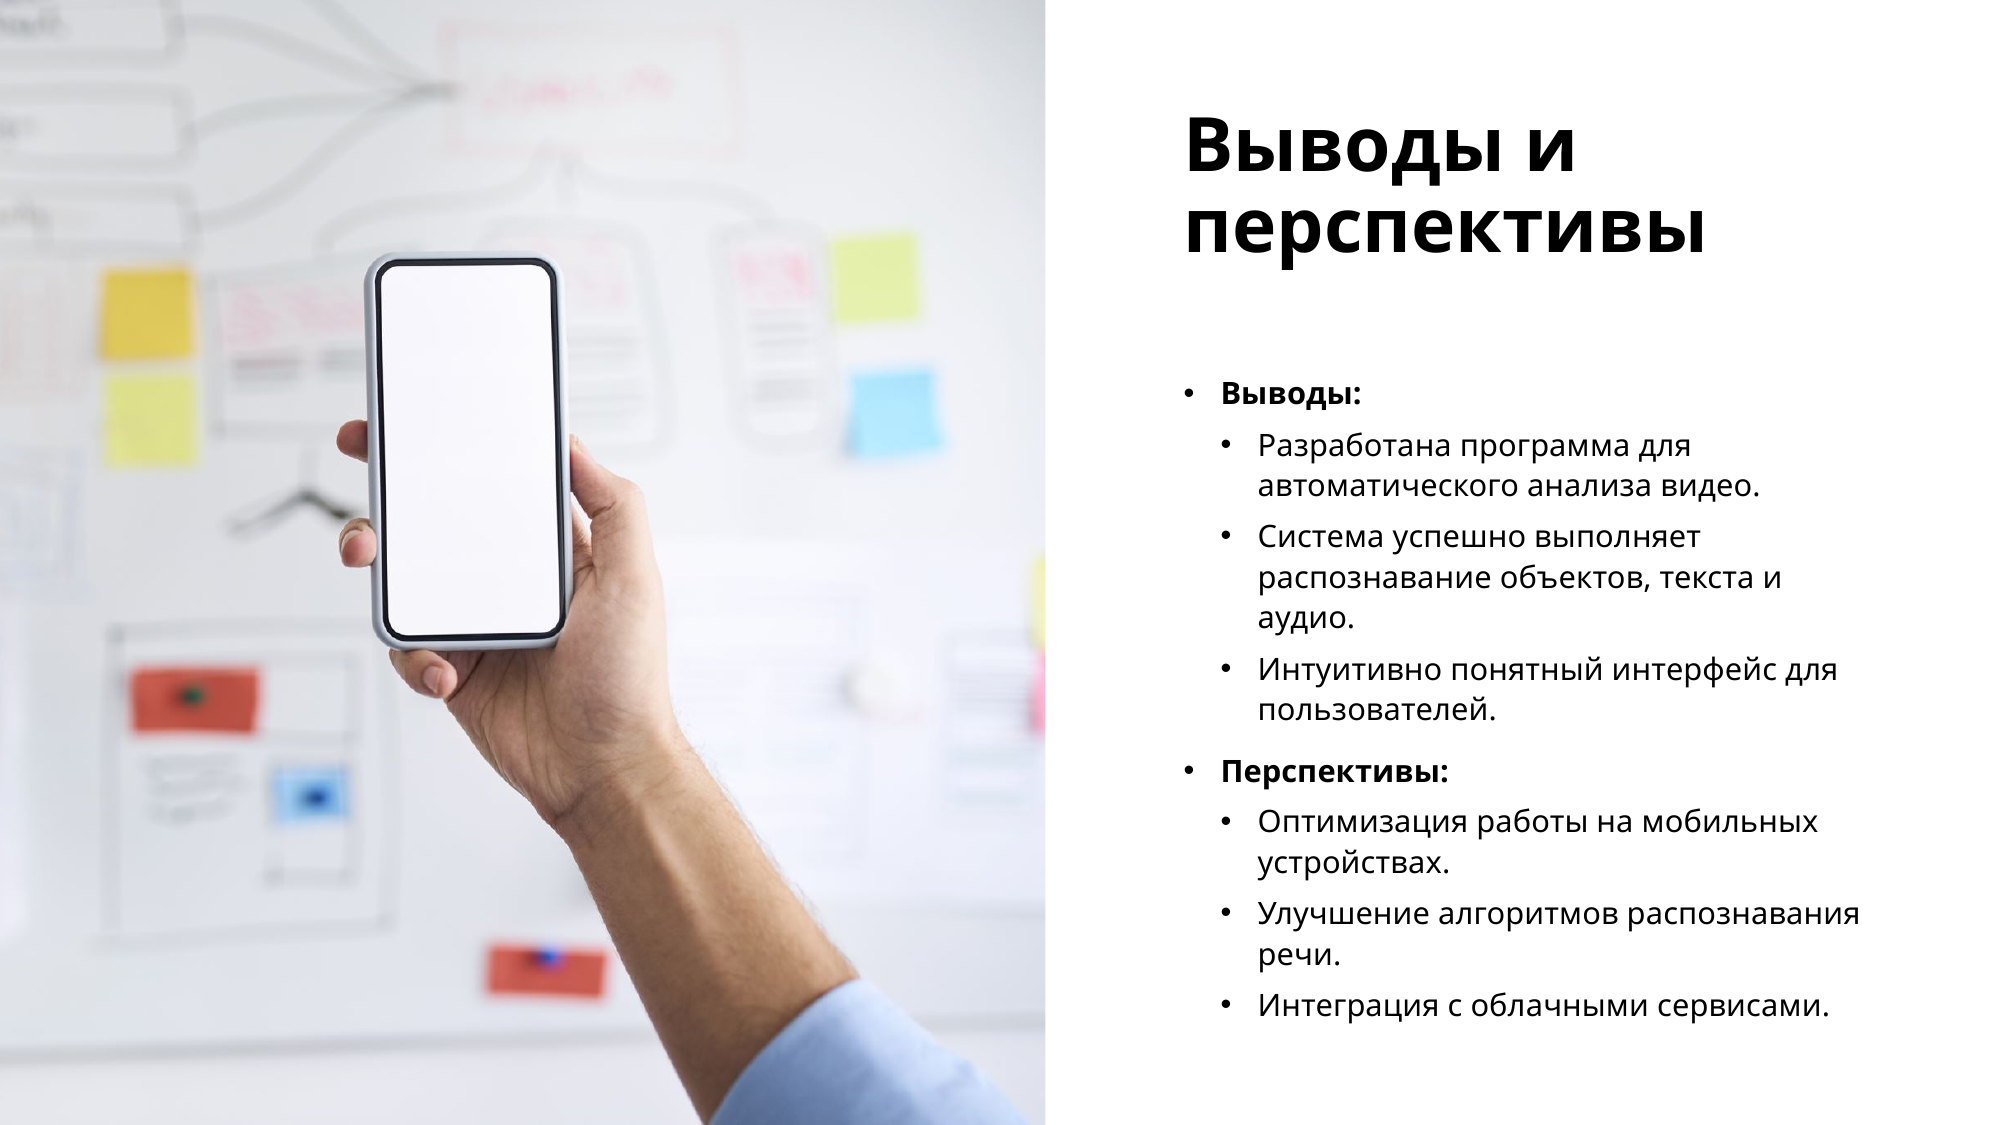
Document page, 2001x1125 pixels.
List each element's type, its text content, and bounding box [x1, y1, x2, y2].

title Выводы и перспективы [1168, 98, 1884, 350]
list Выводы: Разработана программа для автоматического анализа видео. Система успешно выполняет распознавание объектов, текста и аудио. Интуитивно понятный интерфейс для пользователей. Перспективы: Оптимизация работы на мобильных устройствах. Улучшение алгоритмов распознавания речи. Интеграция с облачными сервисами. [1168, 363, 1884, 1035]
picture [0, 0, 1046, 1125]
text_box [1046, 0, 2000, 1125]
